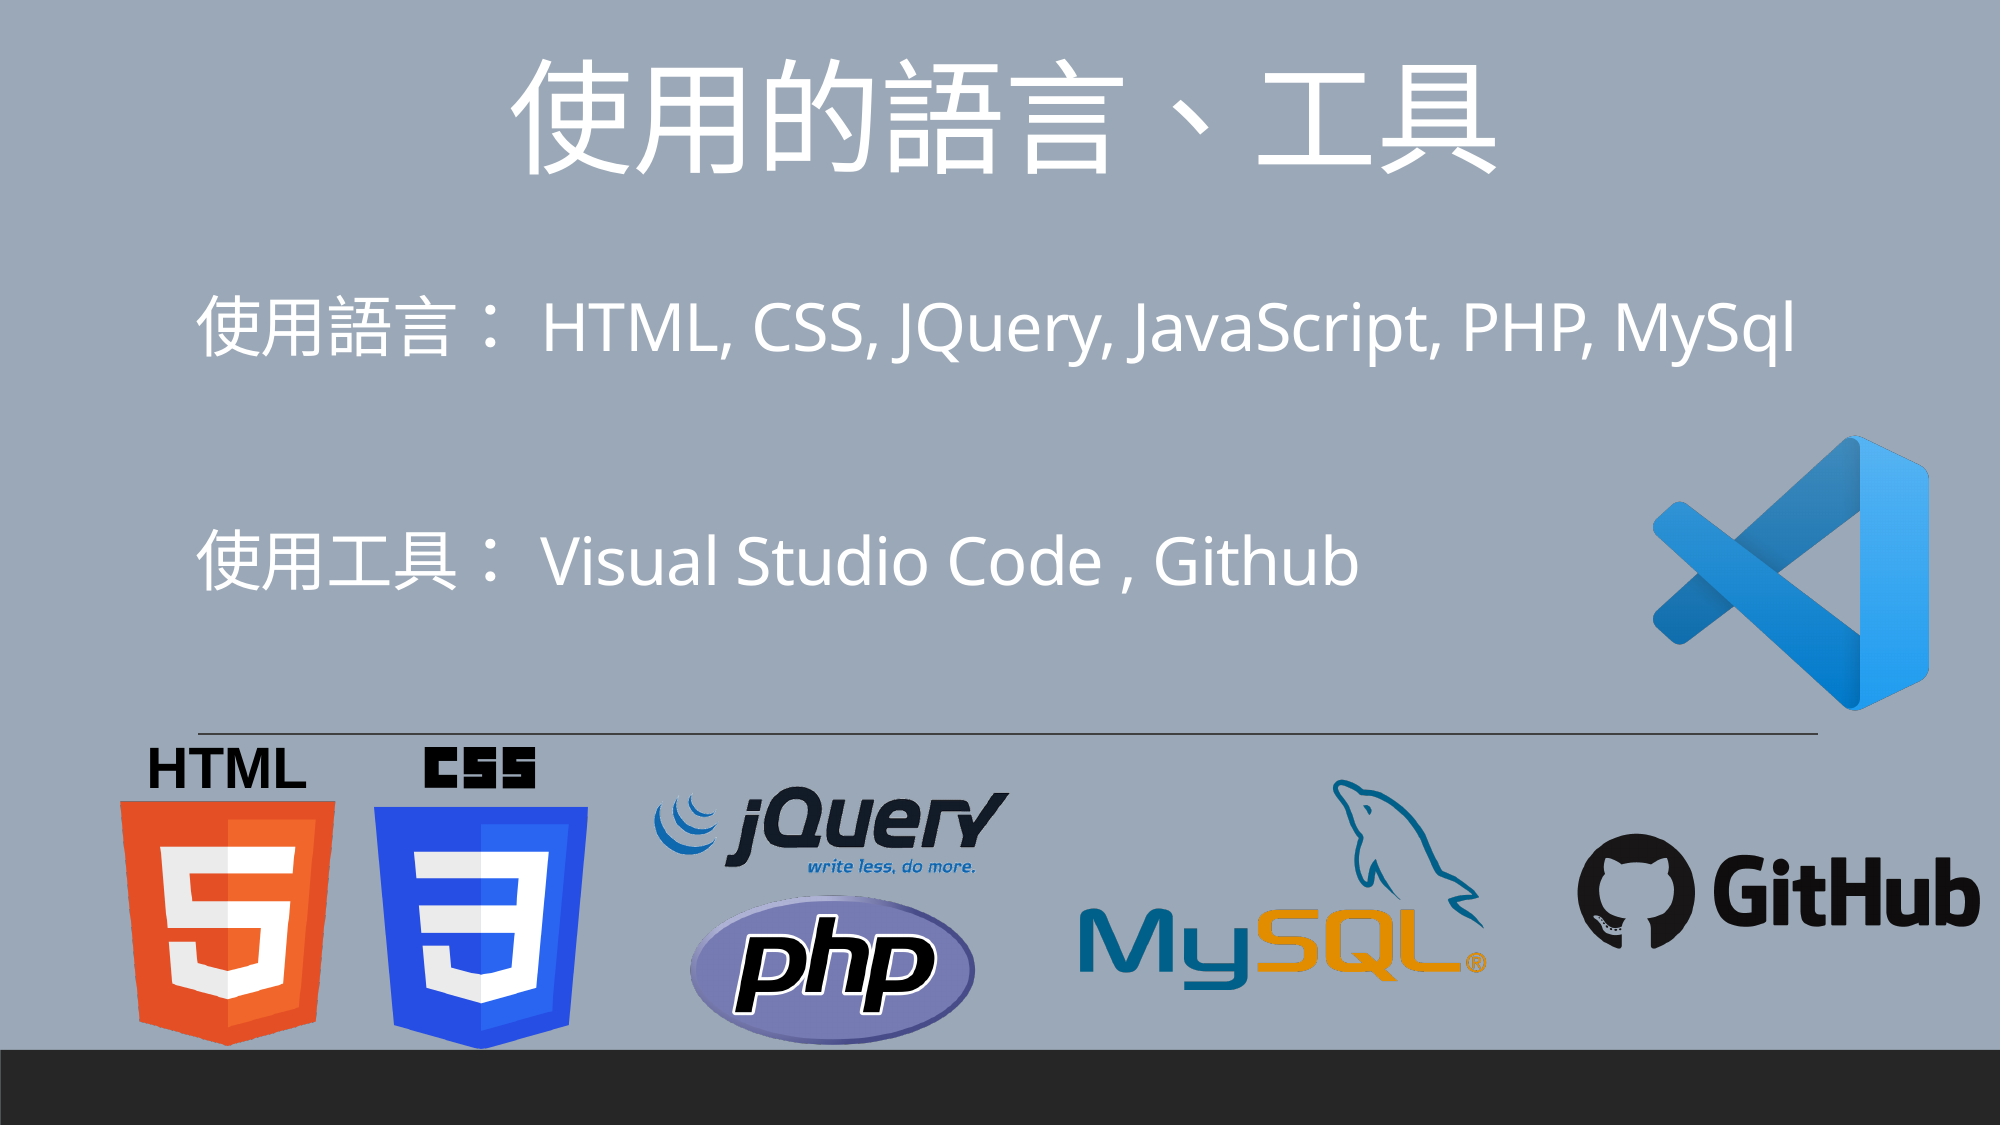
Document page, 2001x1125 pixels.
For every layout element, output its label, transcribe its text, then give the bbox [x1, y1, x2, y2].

picture [646, 725, 1017, 1050]
text_box 使用的語言、工具 [179, 24, 1830, 224]
picture [1512, 791, 2000, 991]
title 使用語言：HTML, CSS, JQuery, JavaScript, PHP, MySql 使用工具：Visual Studio Code , Github [180, 224, 1830, 763]
picture [87, 784, 367, 1064]
picture [373, 747, 589, 1050]
picture [1653, 435, 1929, 712]
picture [1078, 779, 1488, 991]
text_box HTML [120, 722, 334, 781]
